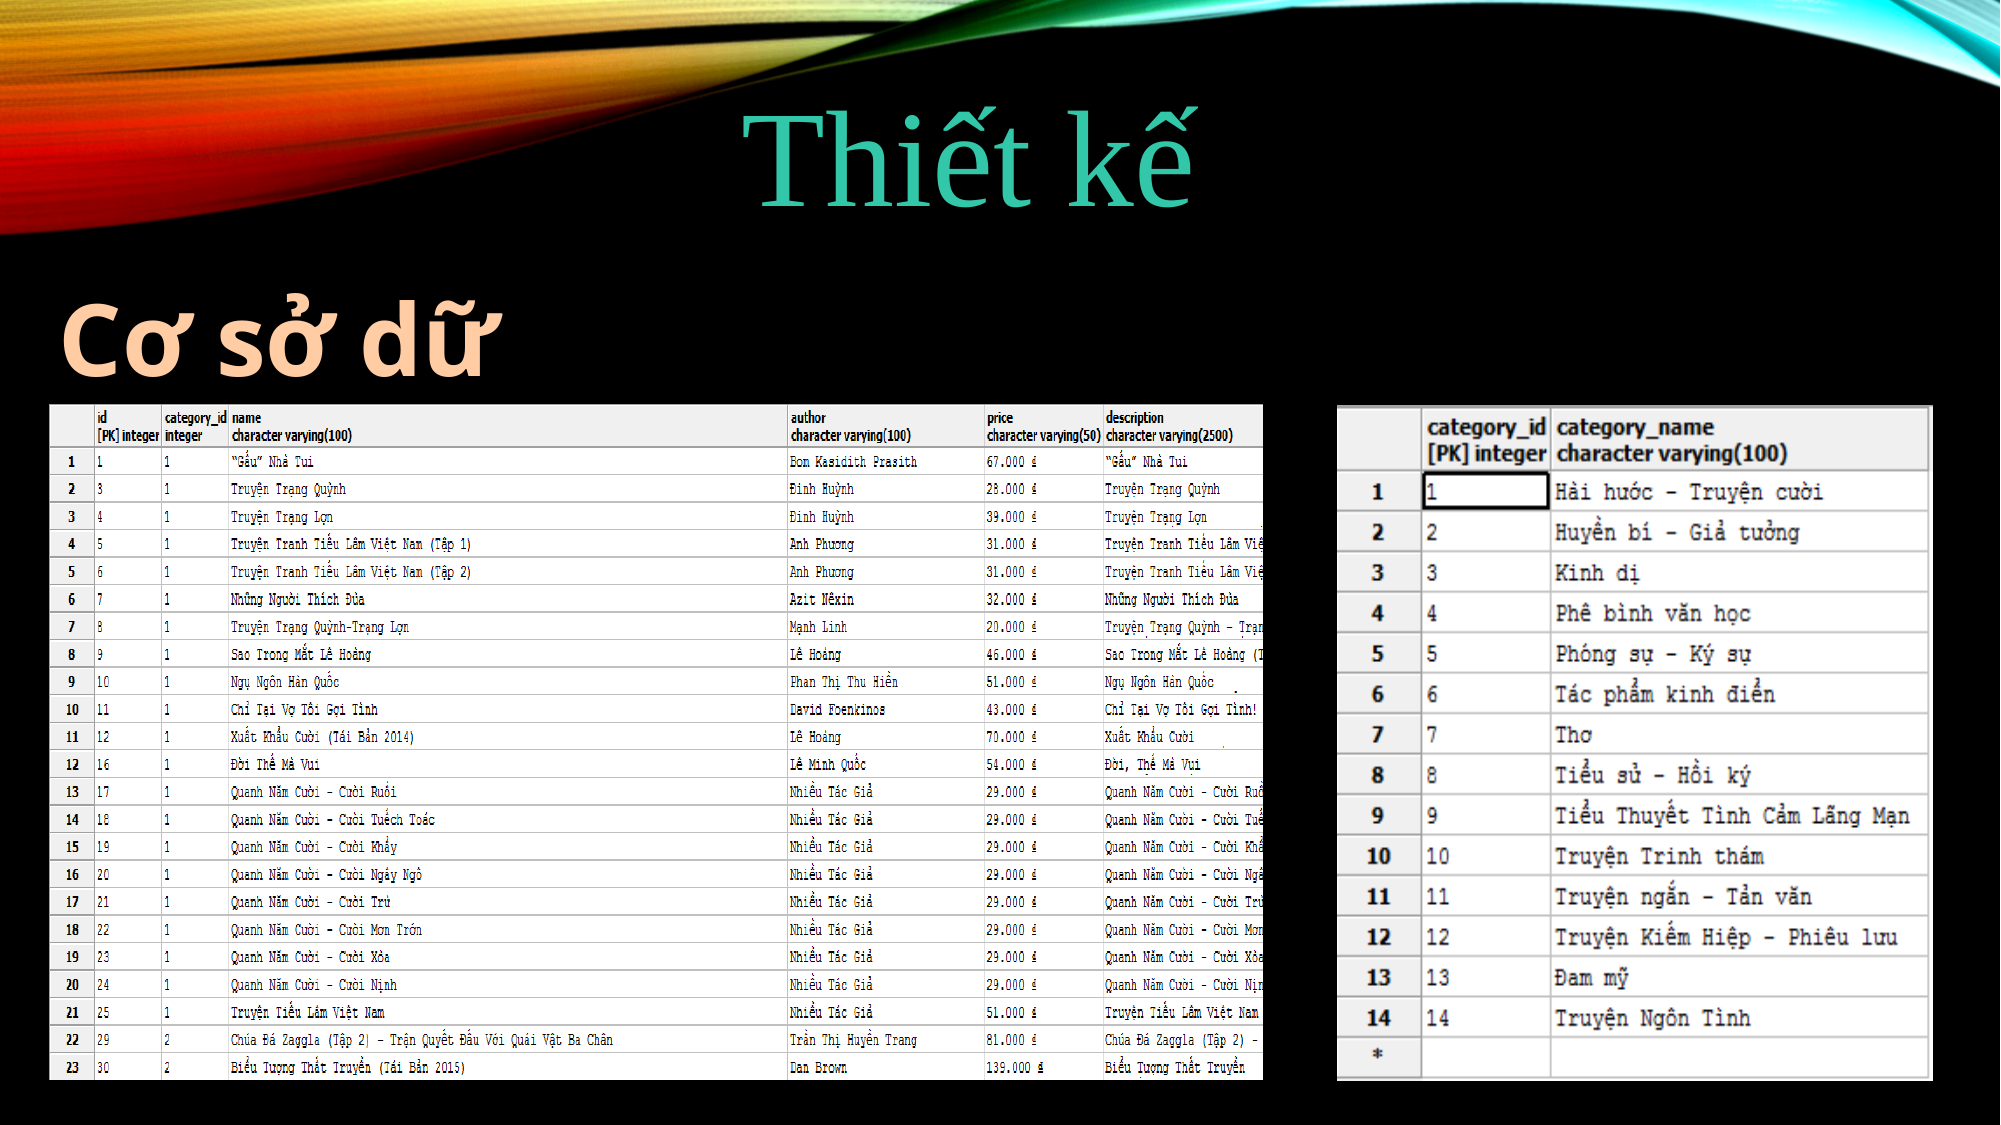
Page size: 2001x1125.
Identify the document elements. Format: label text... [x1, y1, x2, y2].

text_box Cơ sở dữ liệu [43, 269, 669, 524]
title Thiết kế [262, 55, 1675, 268]
picture [0, 0, 2000, 237]
picture [1337, 405, 1934, 1081]
picture [49, 403, 1263, 1080]
